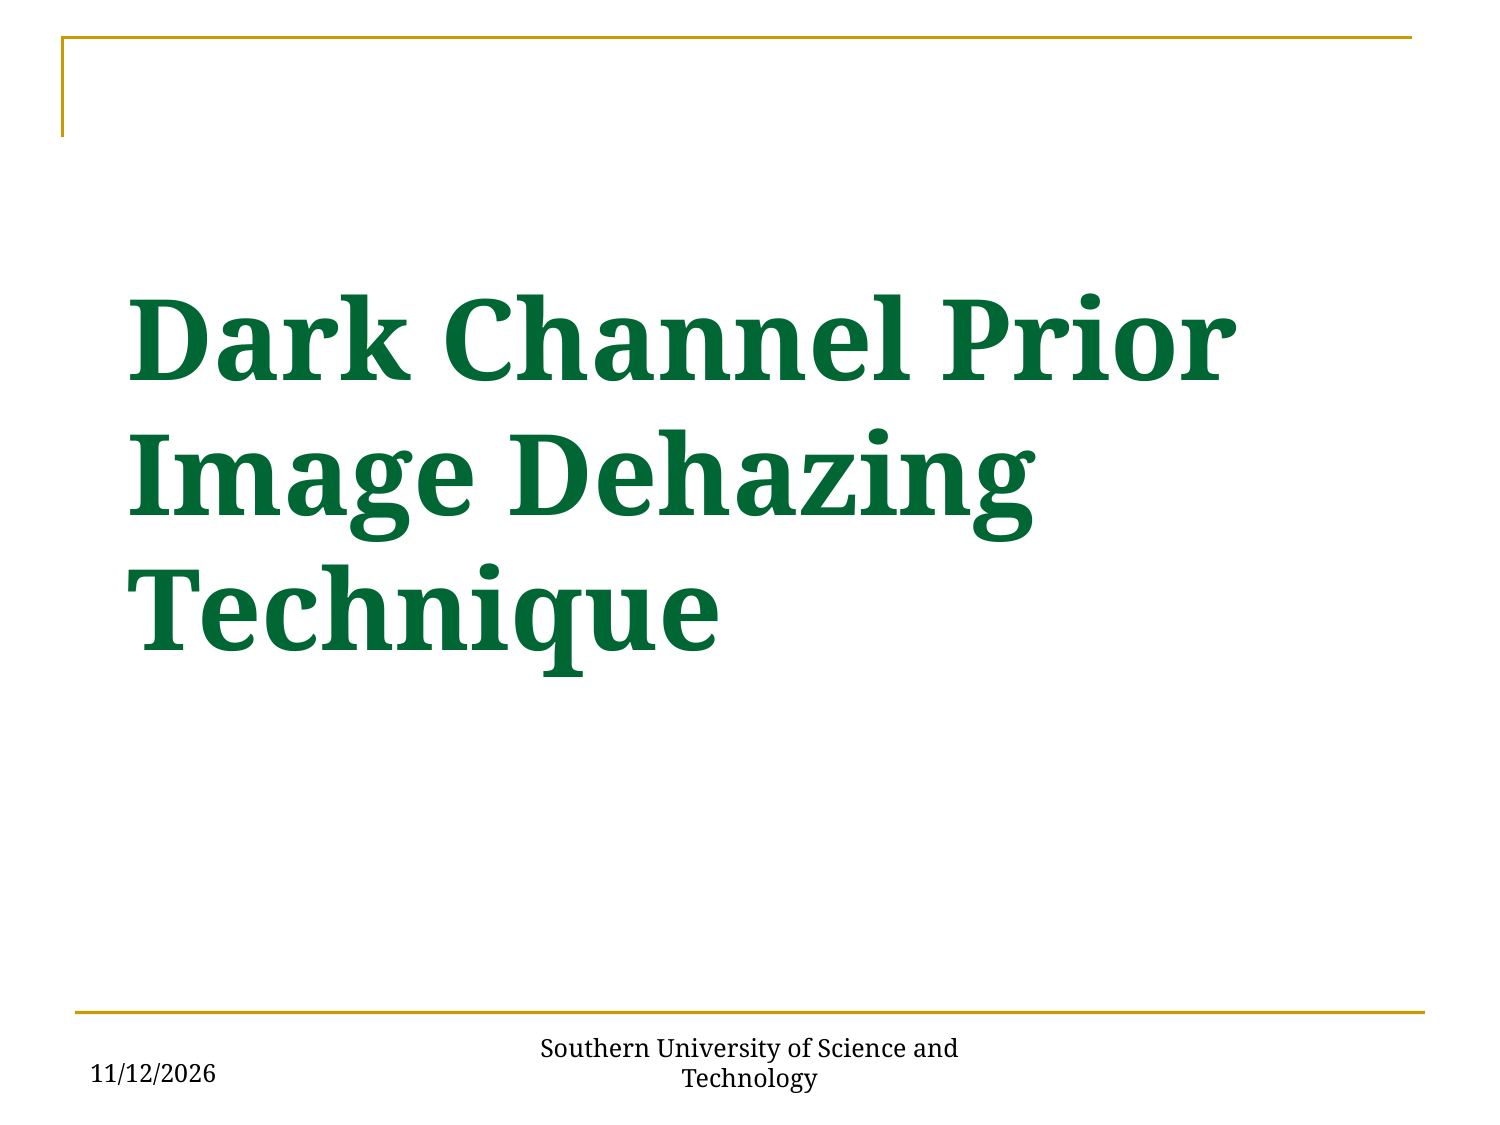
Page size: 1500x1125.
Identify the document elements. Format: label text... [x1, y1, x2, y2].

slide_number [74, 1023, 426, 1100]
footer Southern University of Science and Technology [501, 1024, 999, 1100]
title Dark Channel Prior Image Dehazing Technique [112, 349, 1388, 591]
